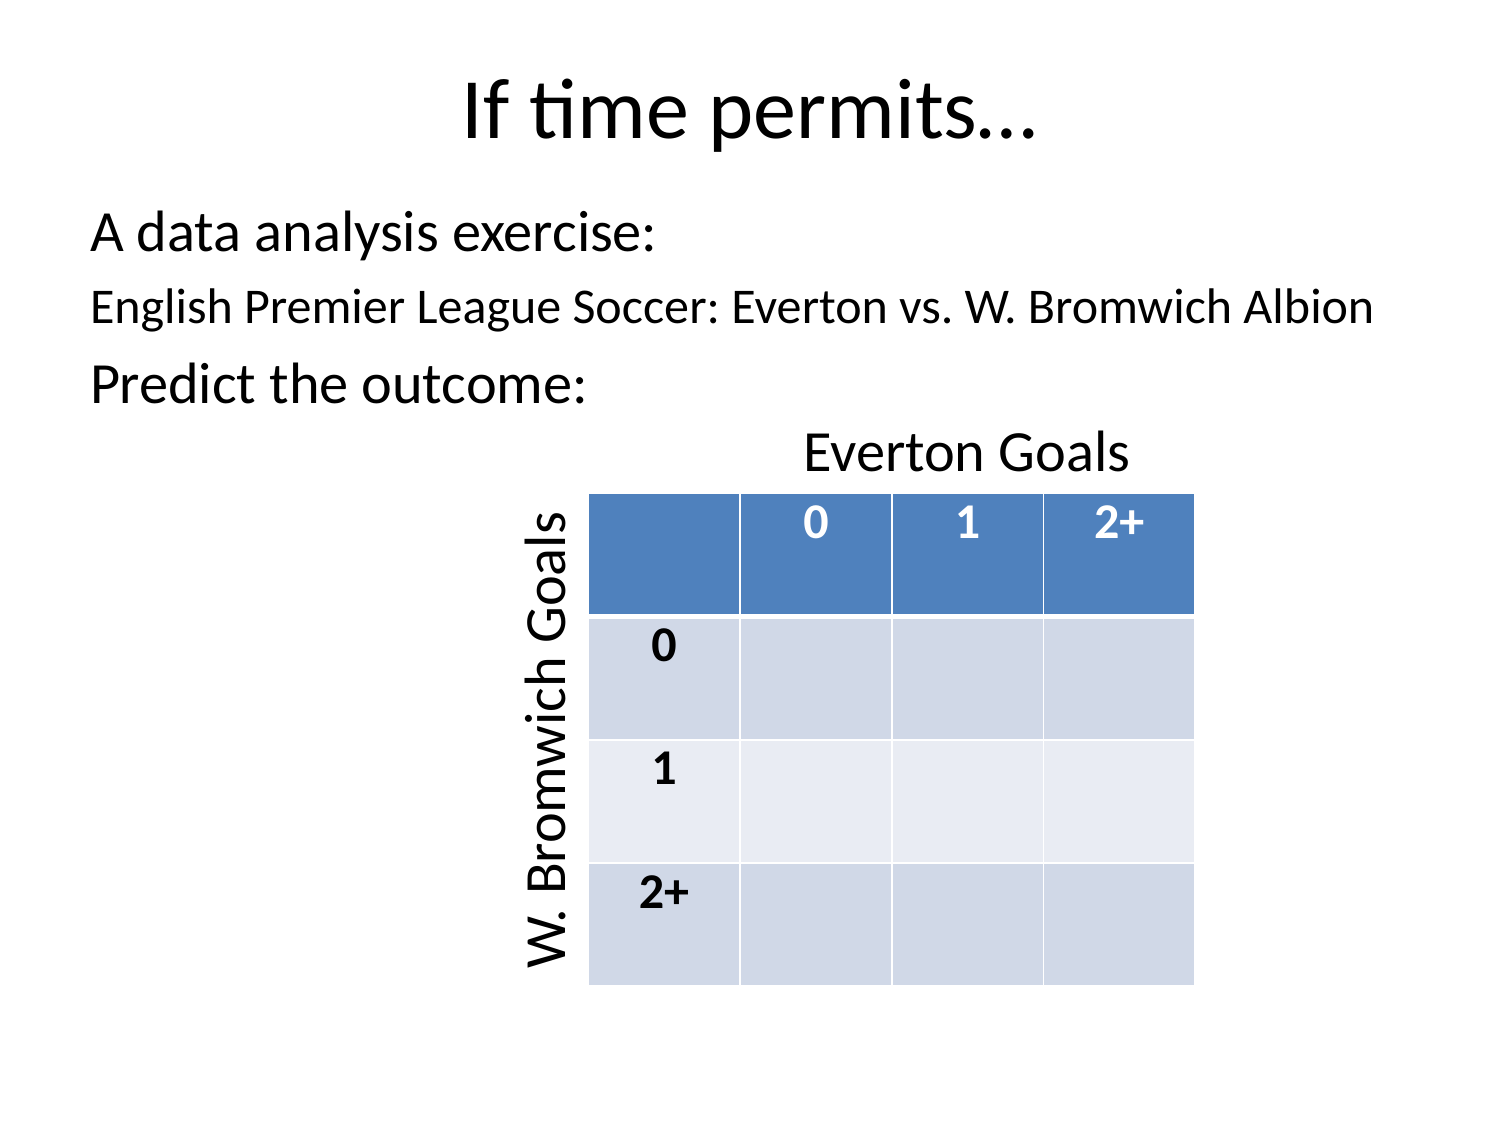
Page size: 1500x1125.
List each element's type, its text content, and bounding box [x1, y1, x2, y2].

text_box W. Bromwich Goals [499, 497, 585, 984]
table_cell [893, 864, 1043, 985]
title If time permits… [75, 45, 1425, 164]
table_cell [1044, 619, 1194, 739]
table_cell [741, 741, 891, 862]
table_cell [1044, 741, 1194, 862]
text_box Everton Goals [788, 405, 1146, 490]
table_header 1 [893, 494, 1043, 614]
list A data analysis exercise: English Premier League Soccer: Everton vs. W. Bromwich Albion Predict the outcome: [75, 185, 1425, 1005]
table_cell 0 [589, 619, 739, 739]
table_cell [893, 619, 1043, 739]
table_cell [1044, 864, 1194, 985]
table_header [589, 494, 739, 614]
table_header 2+ [1044, 494, 1194, 614]
table_cell [741, 864, 891, 985]
table_cell [741, 619, 891, 739]
table_cell [893, 741, 1043, 862]
table_cell 2+ [589, 864, 739, 985]
table_cell 1 [589, 741, 739, 862]
table_header 0 [741, 494, 891, 614]
